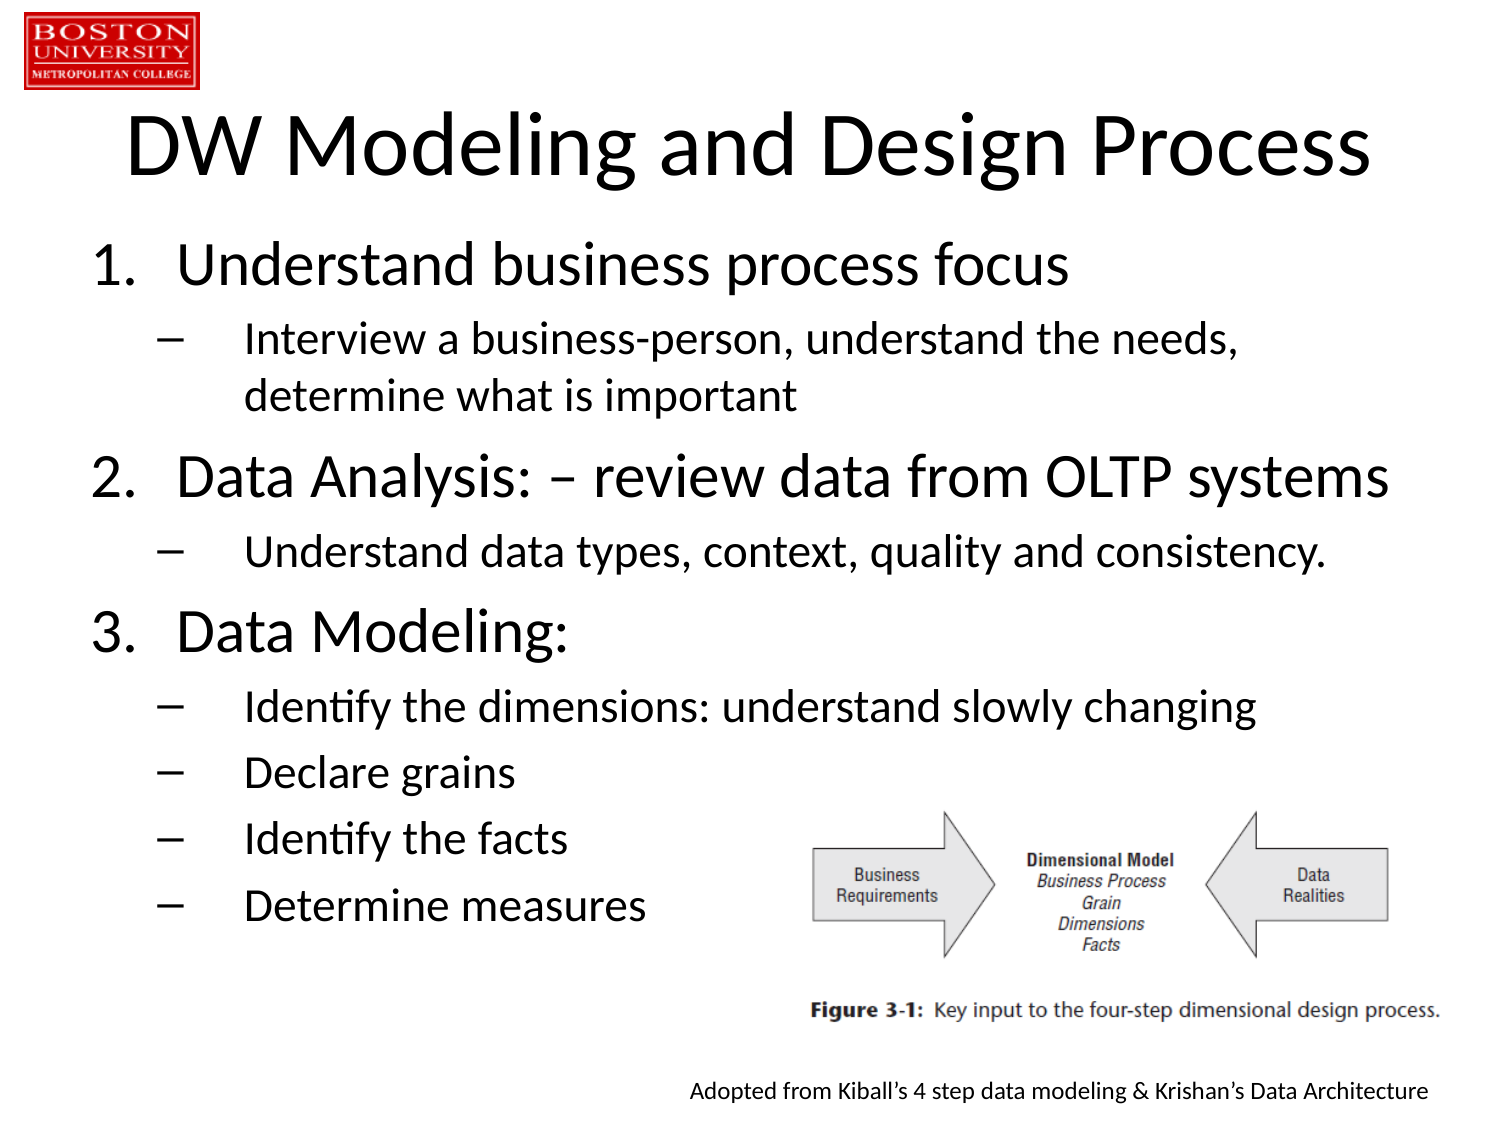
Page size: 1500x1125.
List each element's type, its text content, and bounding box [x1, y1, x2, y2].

list Understand business process focus Interview a business-person, understand the needs, determine what is important Data Analysis: – review data from OLTP systems Understand data types, context, quality and consistency. Data Modeling: Identify the dimensions: understand slowly changing Declare grains Identify the facts Determine measures [75, 214, 1425, 953]
title DW Modeling and Design Process [75, 45, 1425, 214]
picture [799, 799, 1458, 1038]
text_box Adopted from Kiball’s 4 step data modeling & Krishan’s Data Architecture [675, 1067, 1475, 1112]
picture [24, 12, 201, 90]
